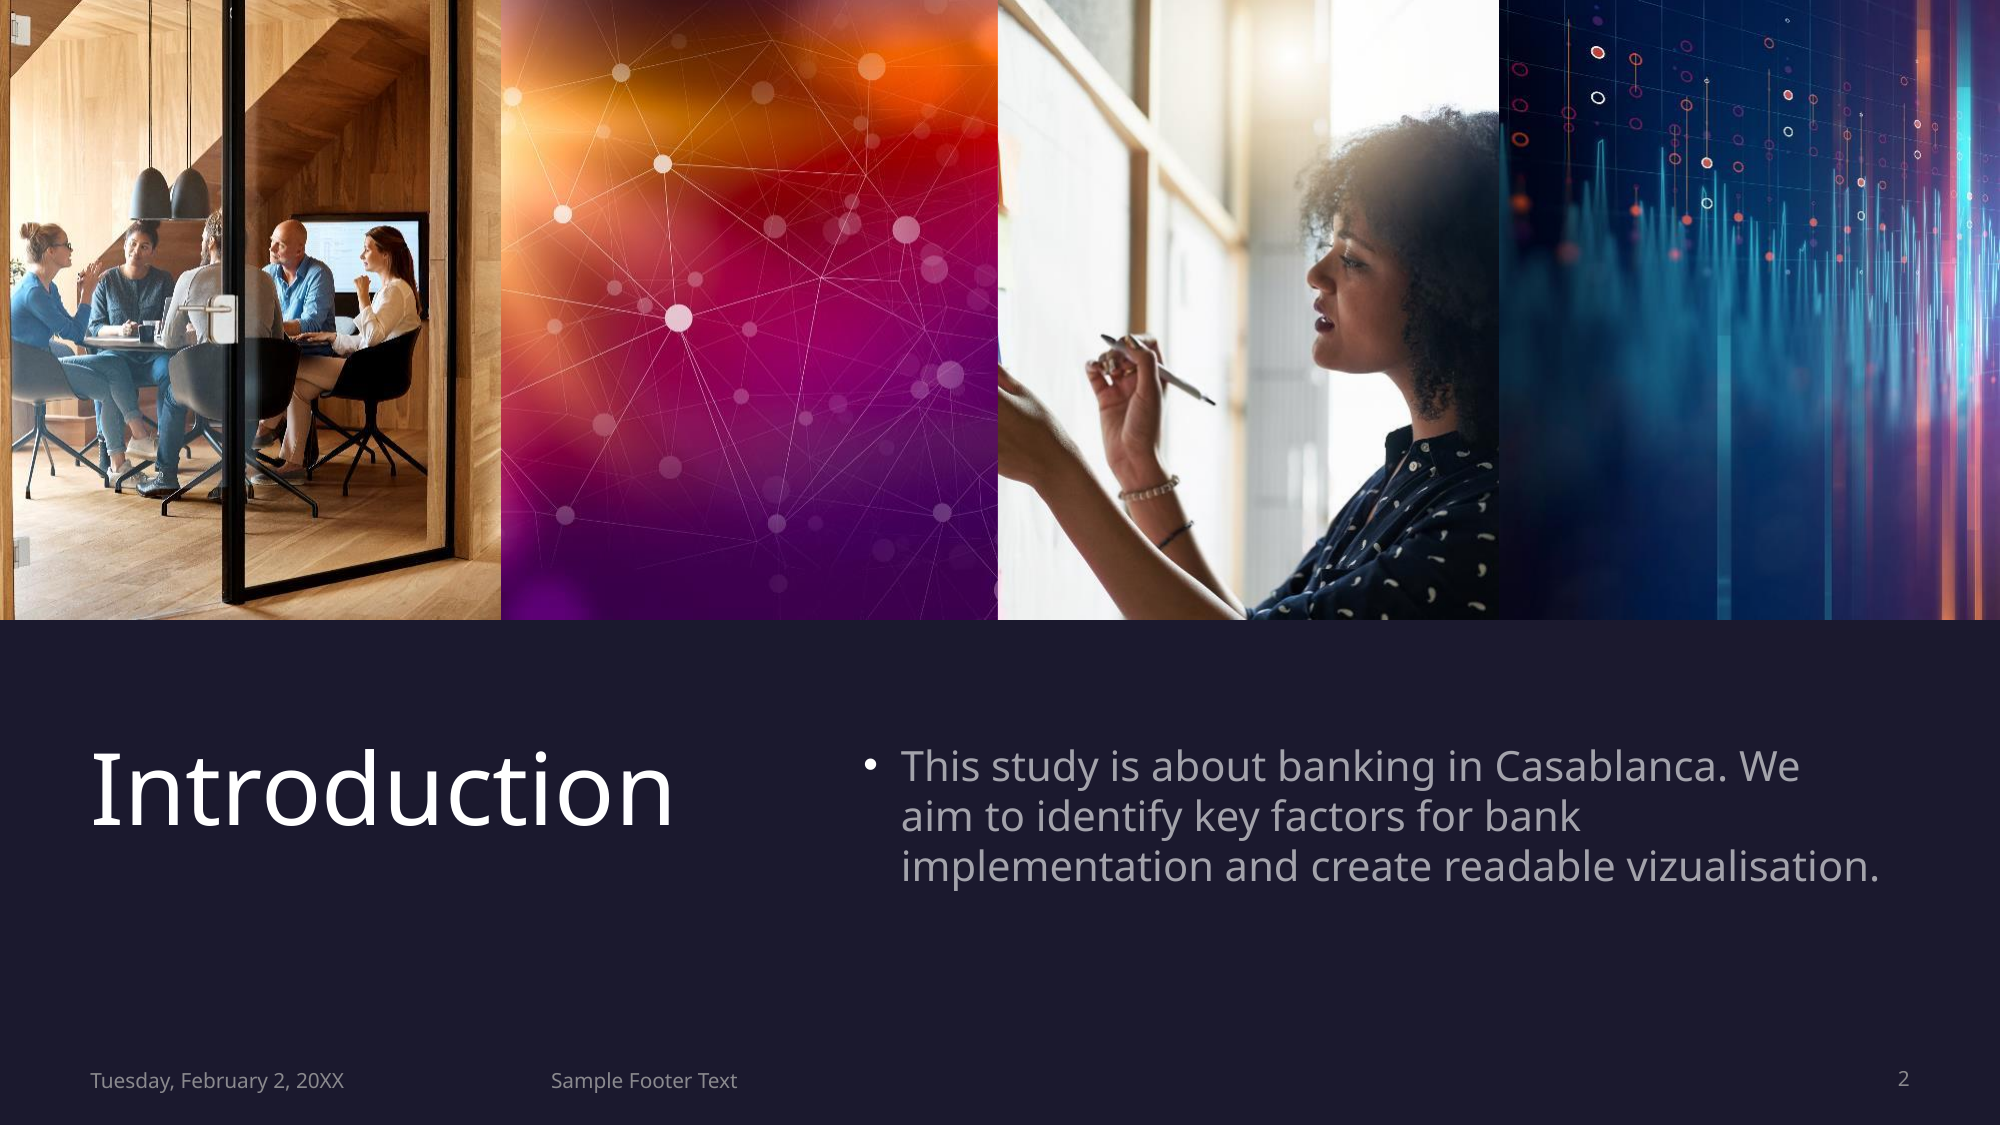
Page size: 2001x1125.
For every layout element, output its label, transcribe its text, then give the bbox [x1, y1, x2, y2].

slide_number 2 [1632, 1067, 1910, 1093]
list This study is about banking in Casablanca. We aim to identify key factors for bank implementation and create readable vizualisation. [863, 739, 1884, 997]
title Introduction [90, 739, 829, 996]
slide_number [90, 1067, 522, 1093]
picture [0, 0, 2000, 620]
footer Sample Footer Text [551, 1067, 1598, 1093]
